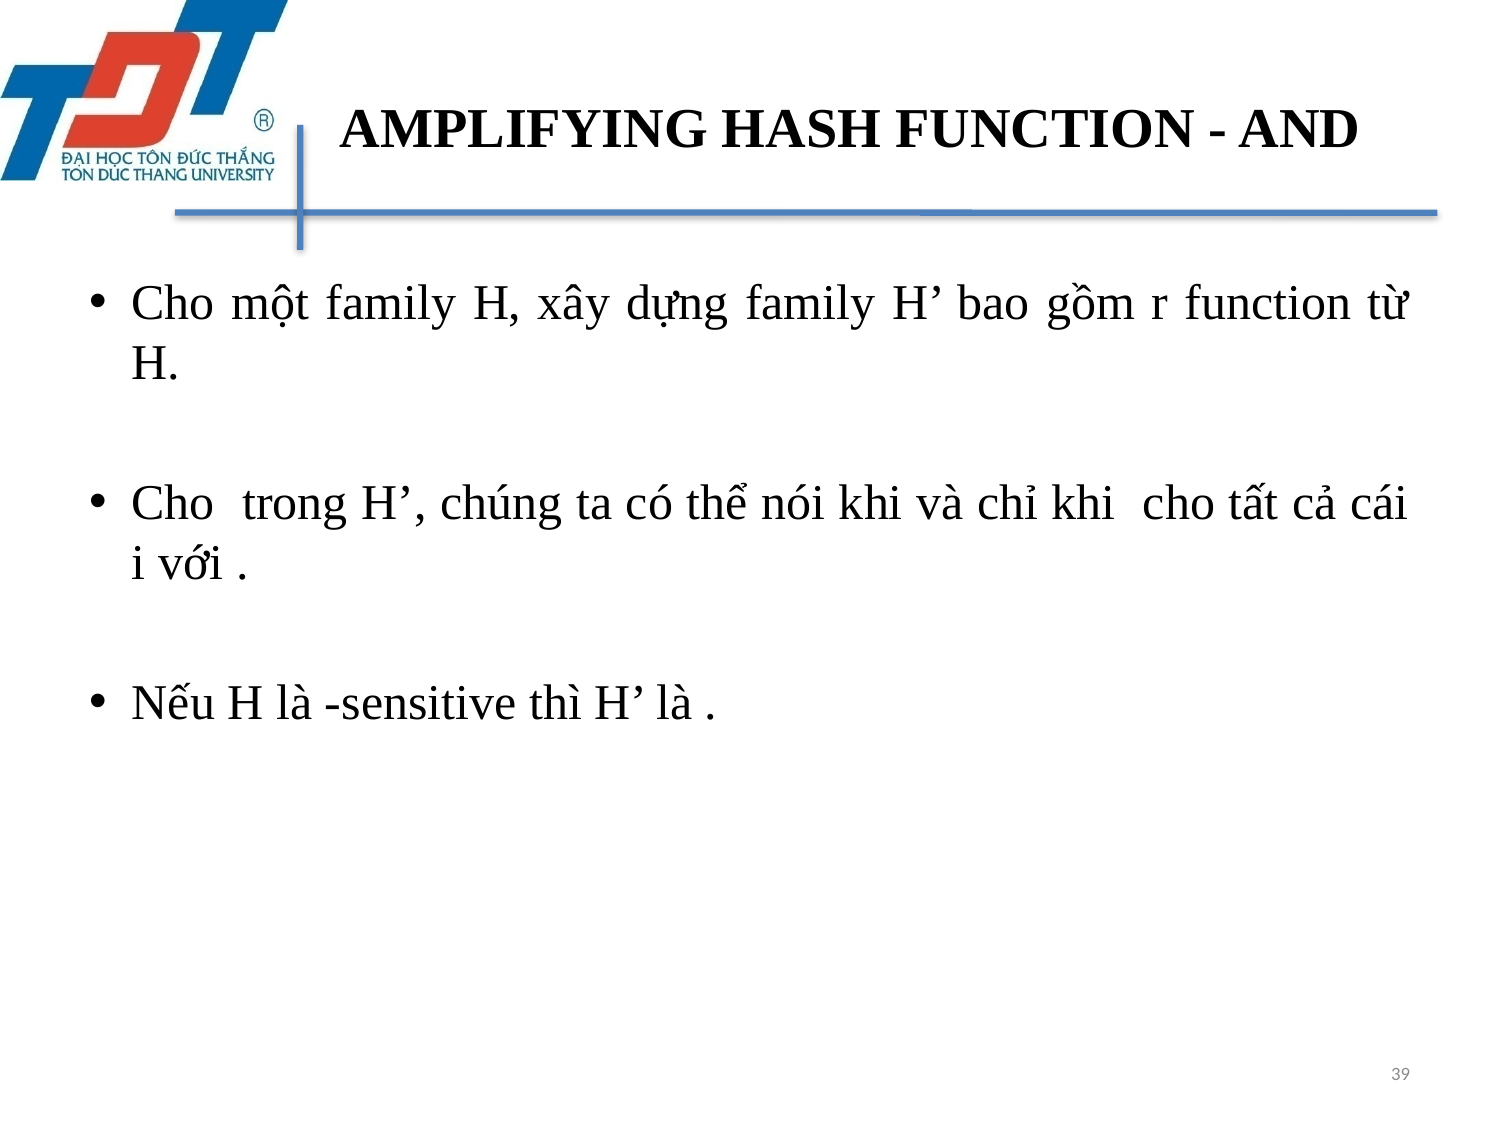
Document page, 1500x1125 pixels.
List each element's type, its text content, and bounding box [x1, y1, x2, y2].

picture [0, 0, 288, 181]
title AMPLIFYING HASH FUNCTION - AND [174, 31, 1500, 219]
slide_number 39 [1074, 1042, 1425, 1103]
